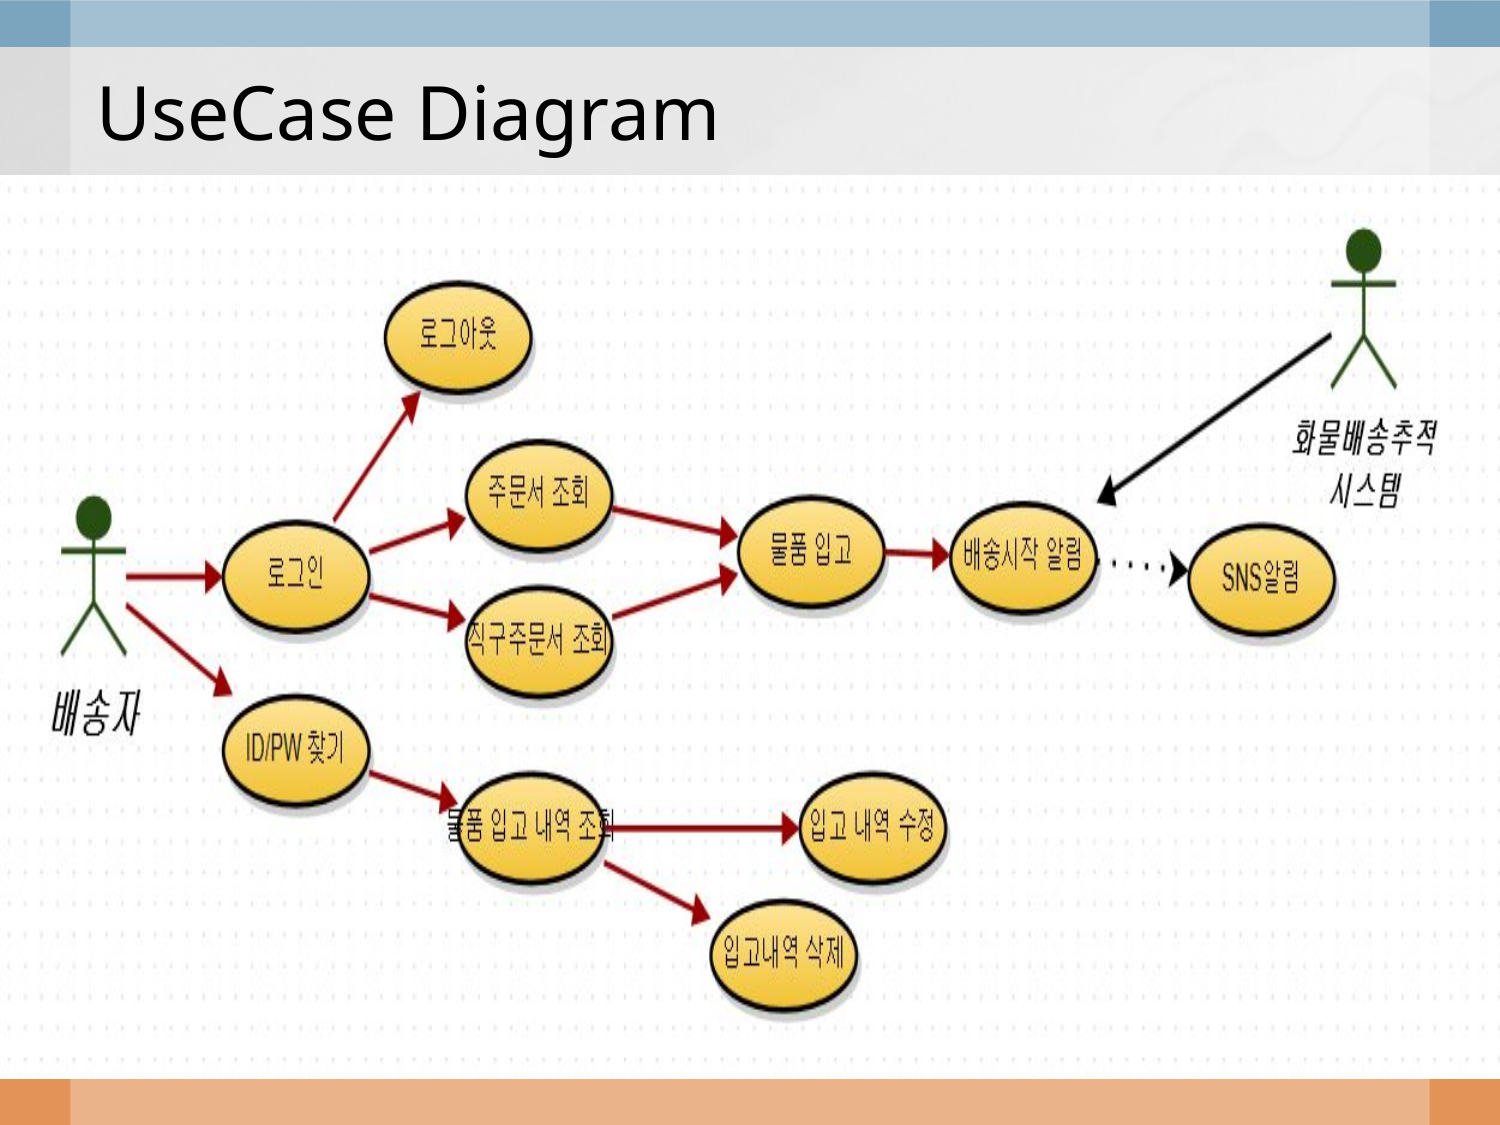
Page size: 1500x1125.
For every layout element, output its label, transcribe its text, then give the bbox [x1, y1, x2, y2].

picture [0, 175, 1500, 1079]
text_box UseCase Diagram [81, 58, 1418, 164]
